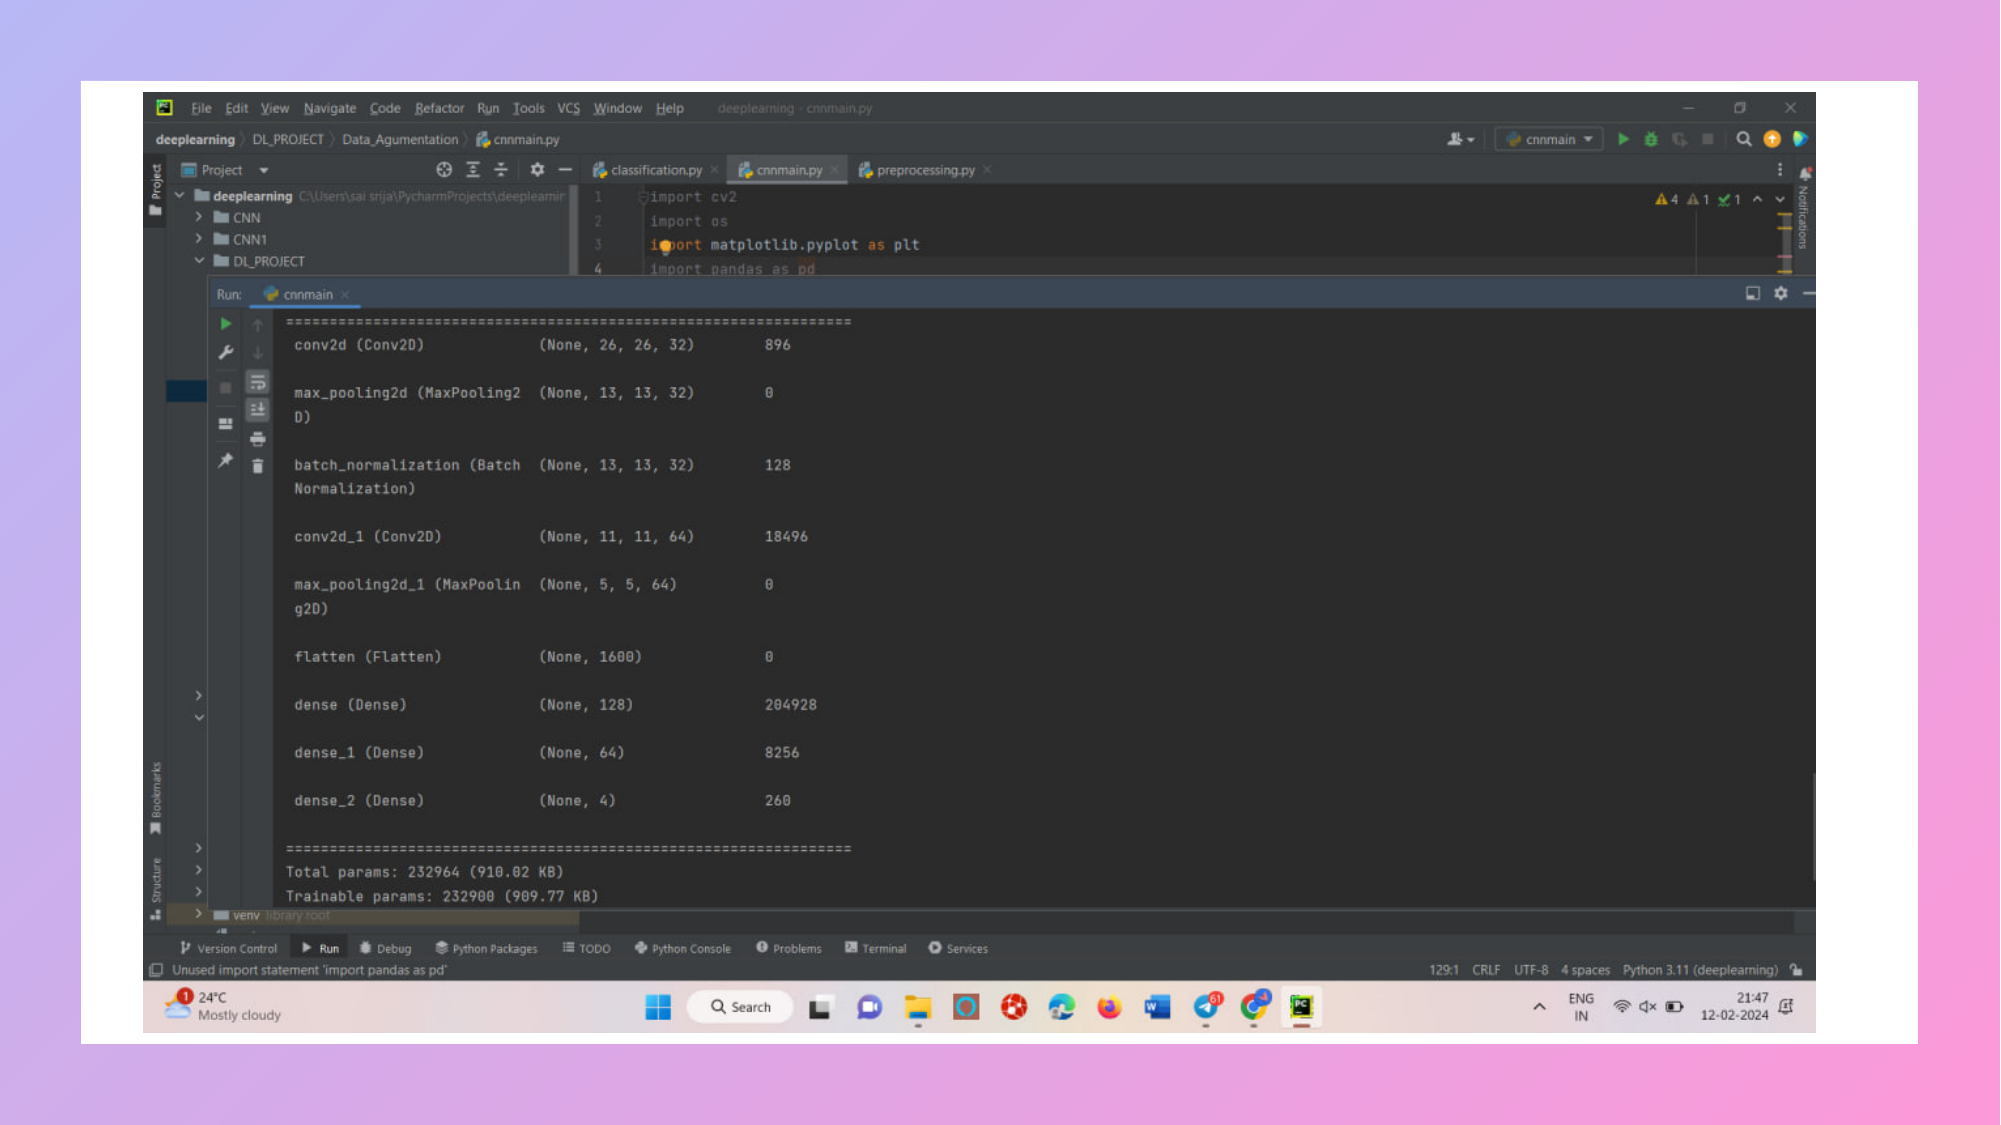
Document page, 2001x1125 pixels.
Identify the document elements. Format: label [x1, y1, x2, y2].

list [143, 92, 1816, 1033]
